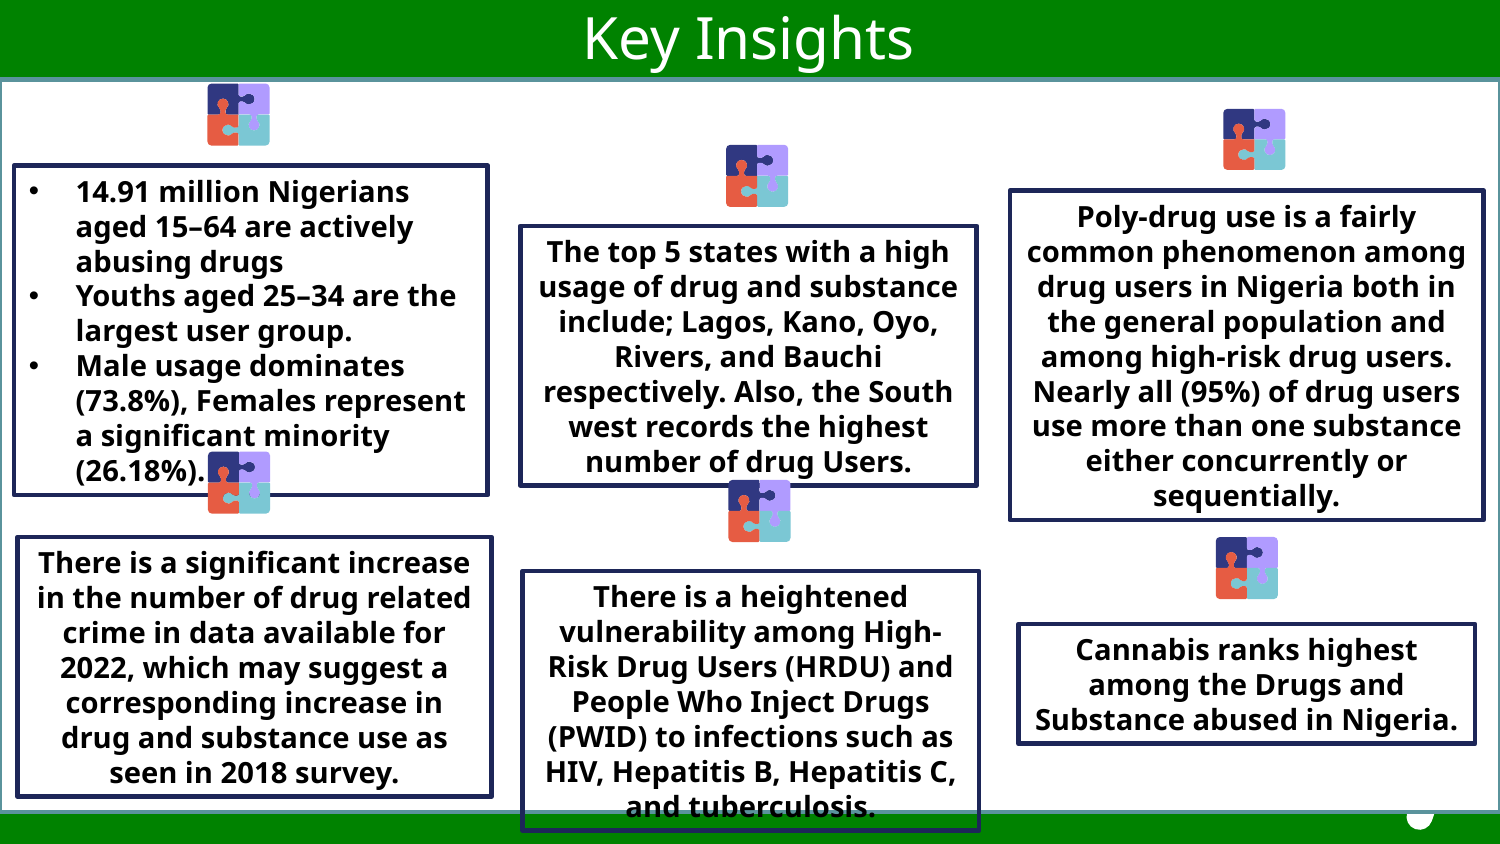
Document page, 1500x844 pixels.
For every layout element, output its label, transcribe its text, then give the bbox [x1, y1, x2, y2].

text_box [17, 451, 492, 765]
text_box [1215, 536, 1279, 600]
text_box [0, 77, 1500, 814]
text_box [207, 83, 270, 146]
text_box The top 5 states with a high usage of drug and substance include; Lagos, Kano, Oyo, Rivers, and Bauchi respectively. Also, the South west records the highest number of drug Users. [520, 225, 977, 486]
text_box There is a heightened vulnerability among High-Risk Drug Users (HRDU) and People Who Inject Drugs (PWID) to infections such as HIV, Hepatitis B, Hepatitis C, and tuberculosis. [522, 571, 980, 831]
text_box Cannabis ranks highest among the Drugs and Substance abused in Nigeria. [1018, 624, 1476, 744]
text_box Poly-drug use is a fairly common phenomenon among drug users in Nigeria both in the general population and among high-risk drug users. Nearly all (95%) of drug users use more than one substance either concurrently or sequentially. [1009, 190, 1484, 520]
text_box 14.91 million Nigerians aged 15–64 are actively abusing drugs Youths aged 25–34 are the largest user group. Male usage dominates (73.8%), Females represent a significant minority (26.18%). [13, 165, 488, 453]
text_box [725, 144, 789, 208]
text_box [728, 479, 791, 543]
title Key Insights [117, 0, 1381, 81]
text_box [1223, 108, 1286, 171]
